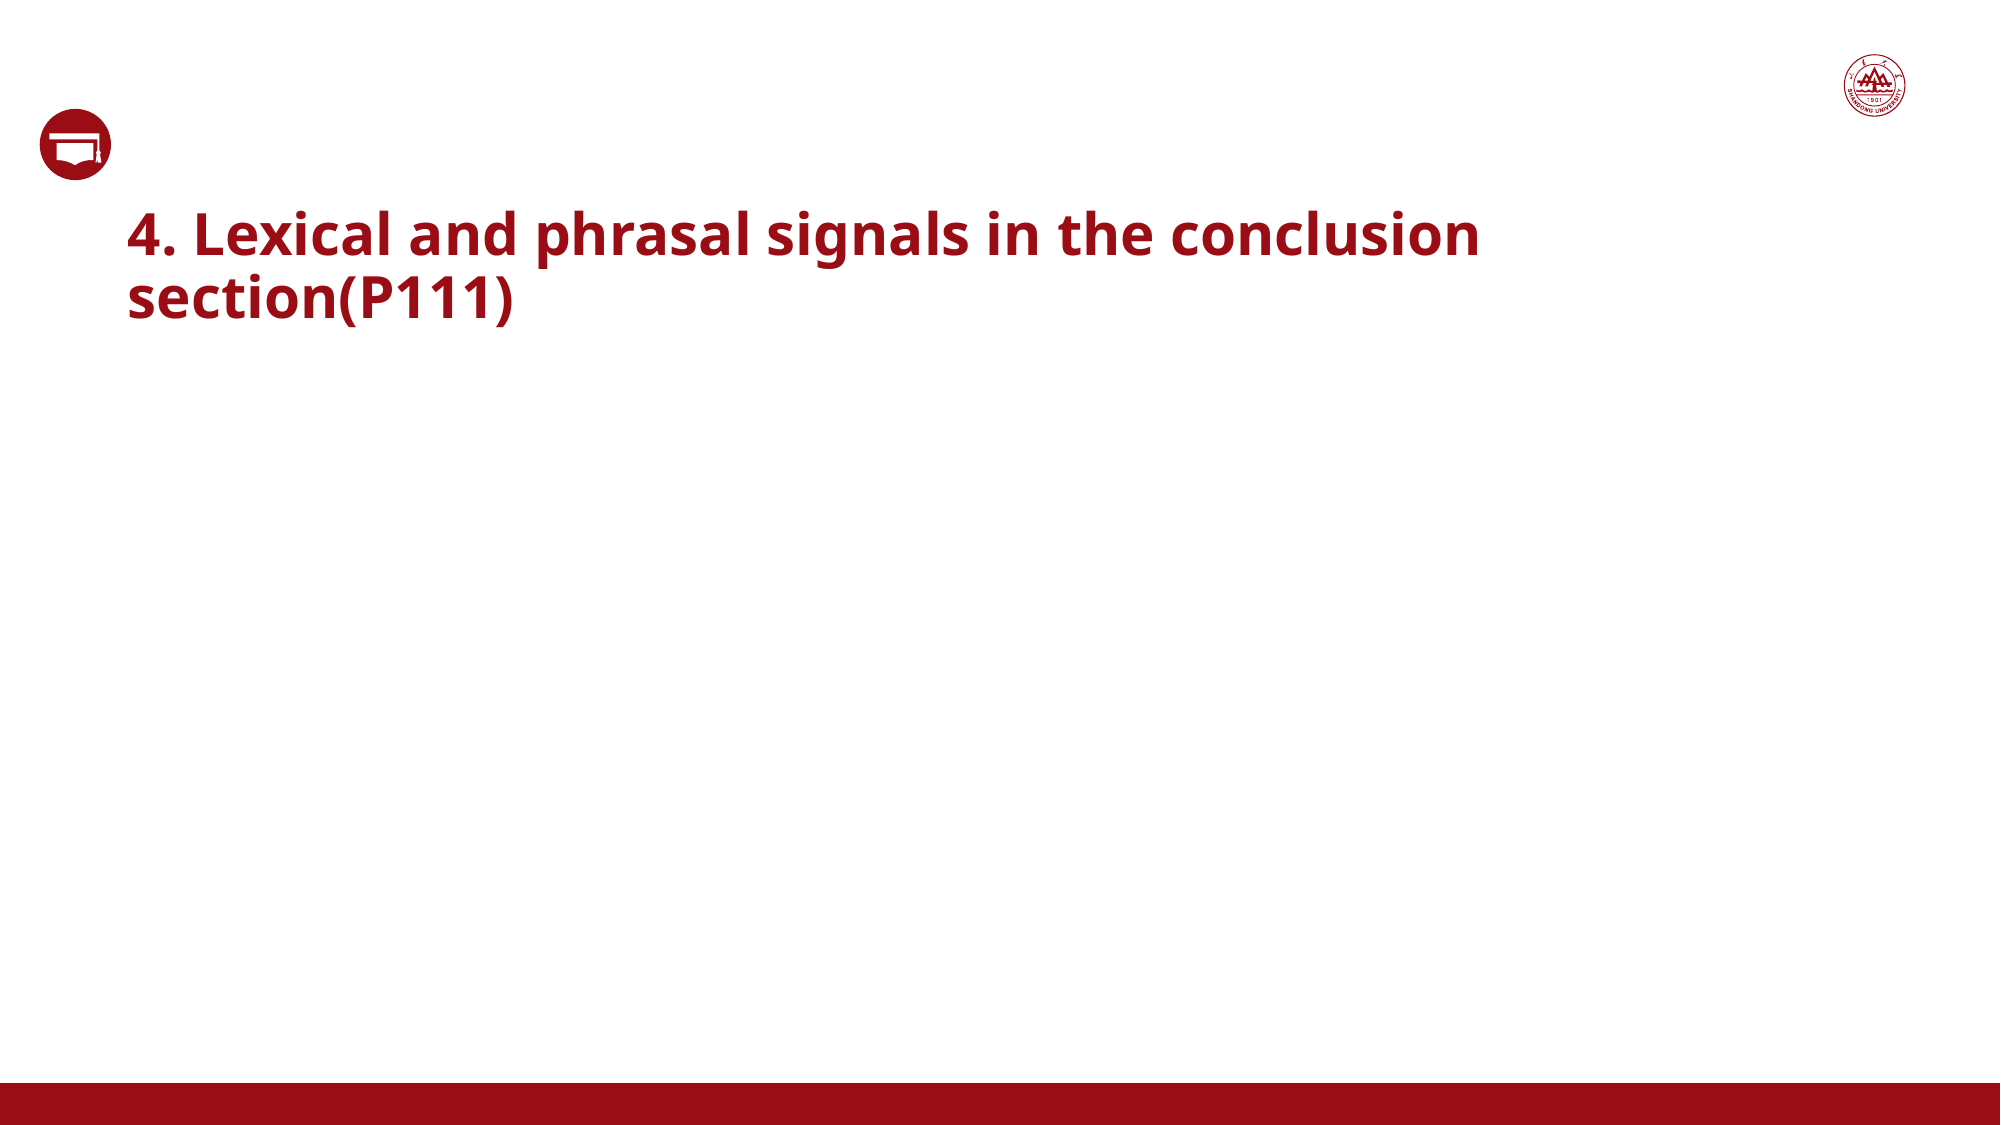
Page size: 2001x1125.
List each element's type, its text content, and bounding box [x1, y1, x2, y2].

list 4. Lexical and phrasal signals in the conclusion section(P111) [113, 197, 1534, 1010]
